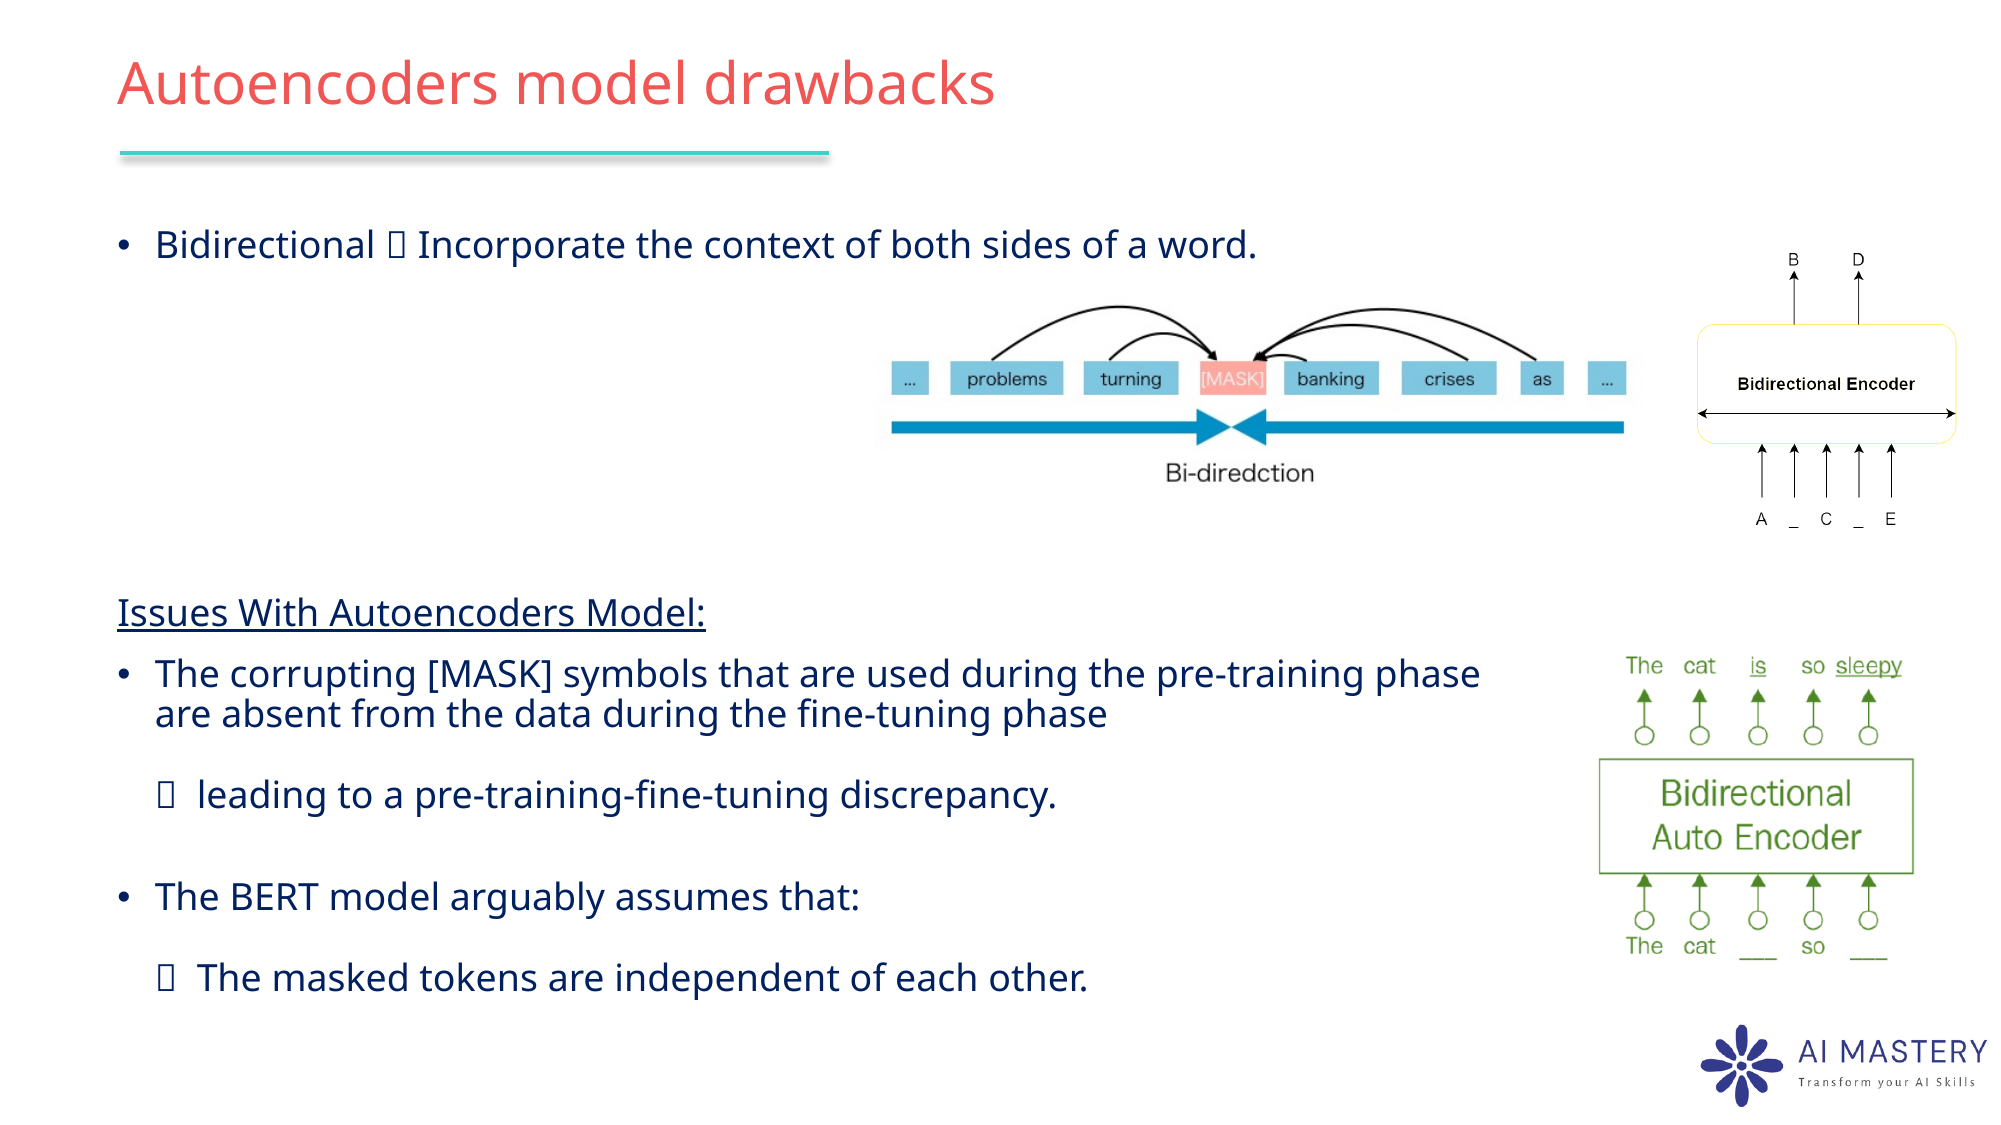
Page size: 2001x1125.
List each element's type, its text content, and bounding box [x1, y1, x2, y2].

picture [875, 277, 1666, 501]
list Bidirectional  Incorporate the context of both sides of a word. Issues With Autoencoders Model: The corrupting [MASK] symbols that are used during the pre-training phase are absent from the data during the fine-tuning phase  leading to a pre-training-fine-tuning discrepancy. The BERT model arguably assumes that:  The masked tokens are independent of each other. [102, 218, 1781, 1098]
title Autoencoders model drawbacks [102, 0, 1828, 195]
picture [1572, 639, 1942, 988]
picture [1687, 1010, 2000, 1122]
picture [1688, 248, 1967, 530]
